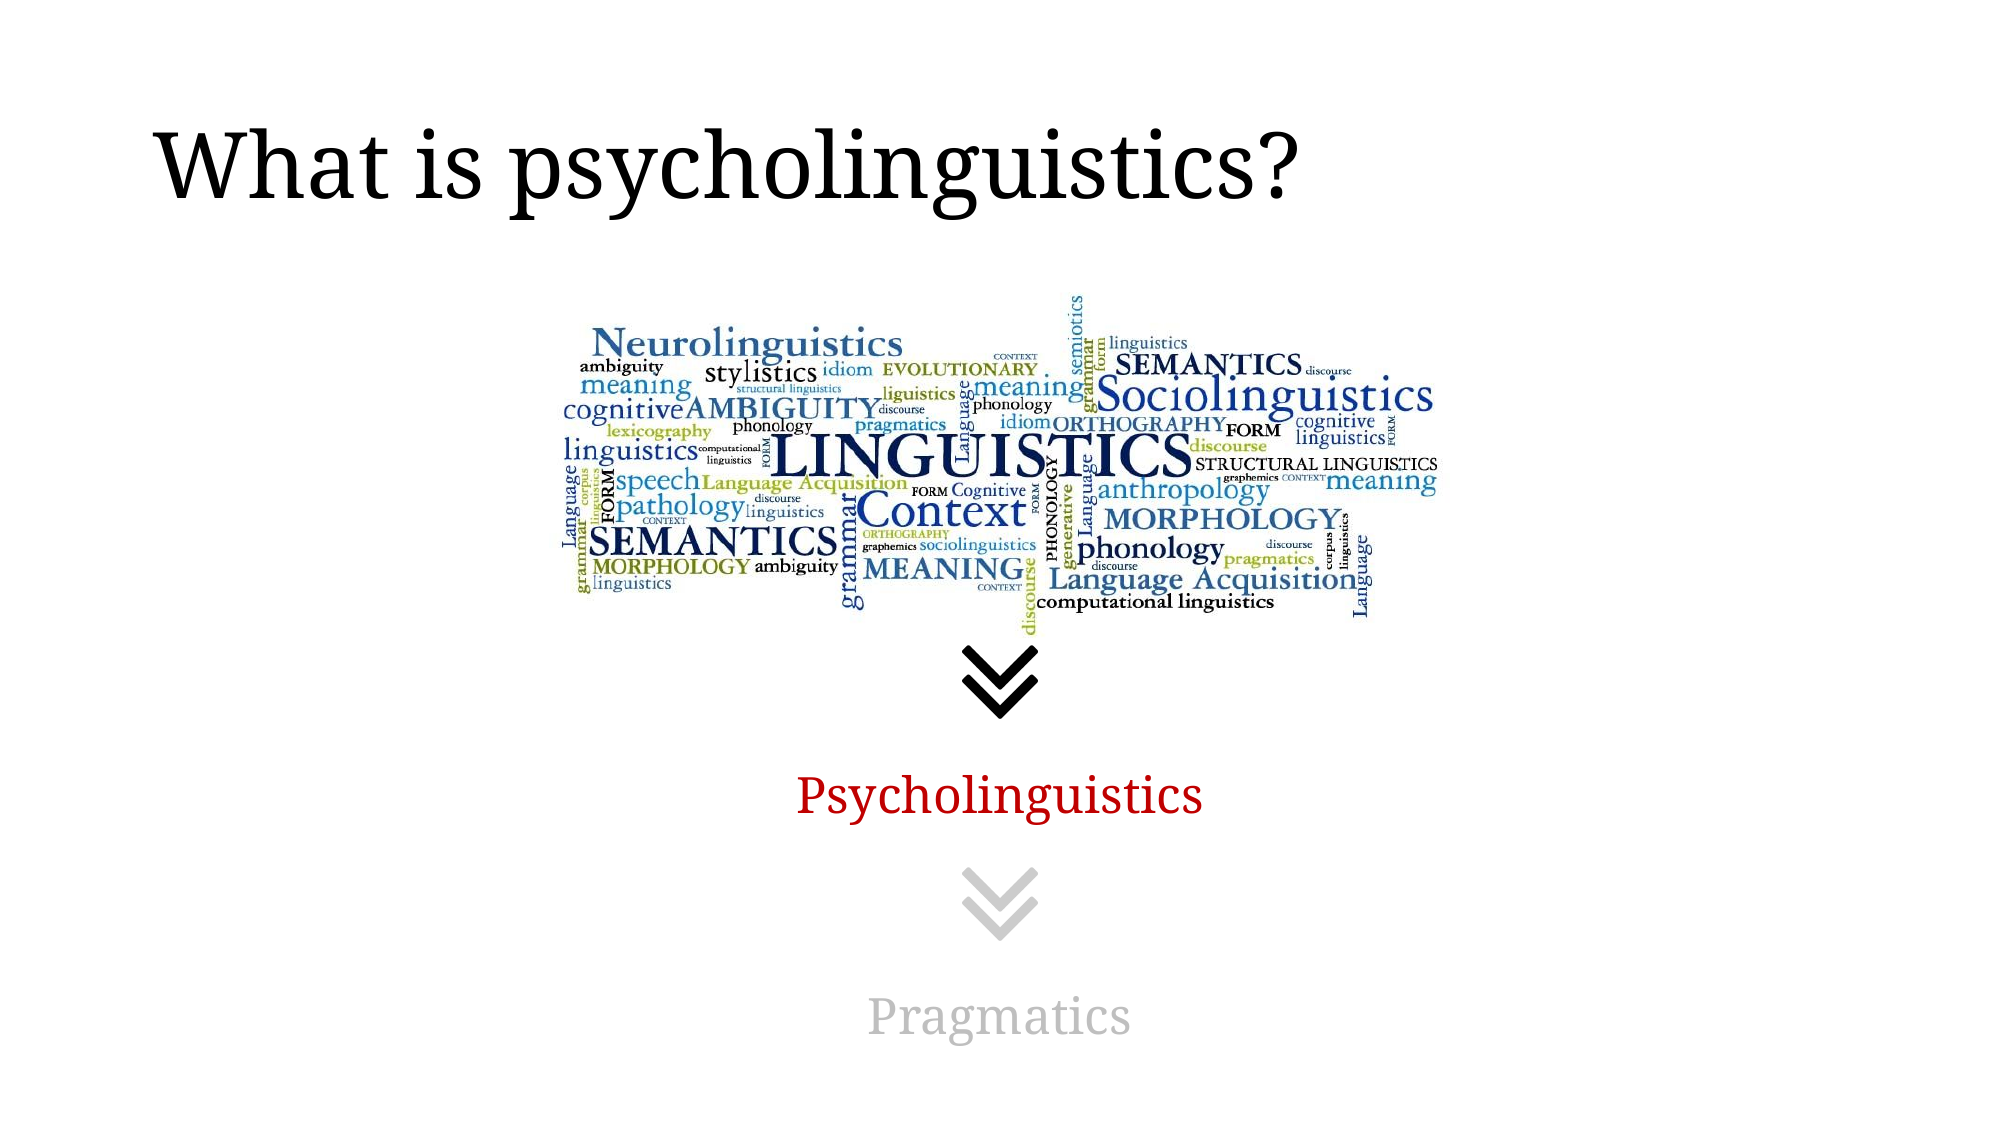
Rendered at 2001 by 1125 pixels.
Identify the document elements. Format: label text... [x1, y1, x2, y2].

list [962, 644, 1038, 720]
text_box Pragmatics [639, 977, 1360, 1052]
title What is psycholinguistics? [137, 59, 1863, 278]
picture [962, 866, 1038, 942]
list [549, 277, 1450, 653]
text_box Psycholinguistics [639, 755, 1360, 831]
